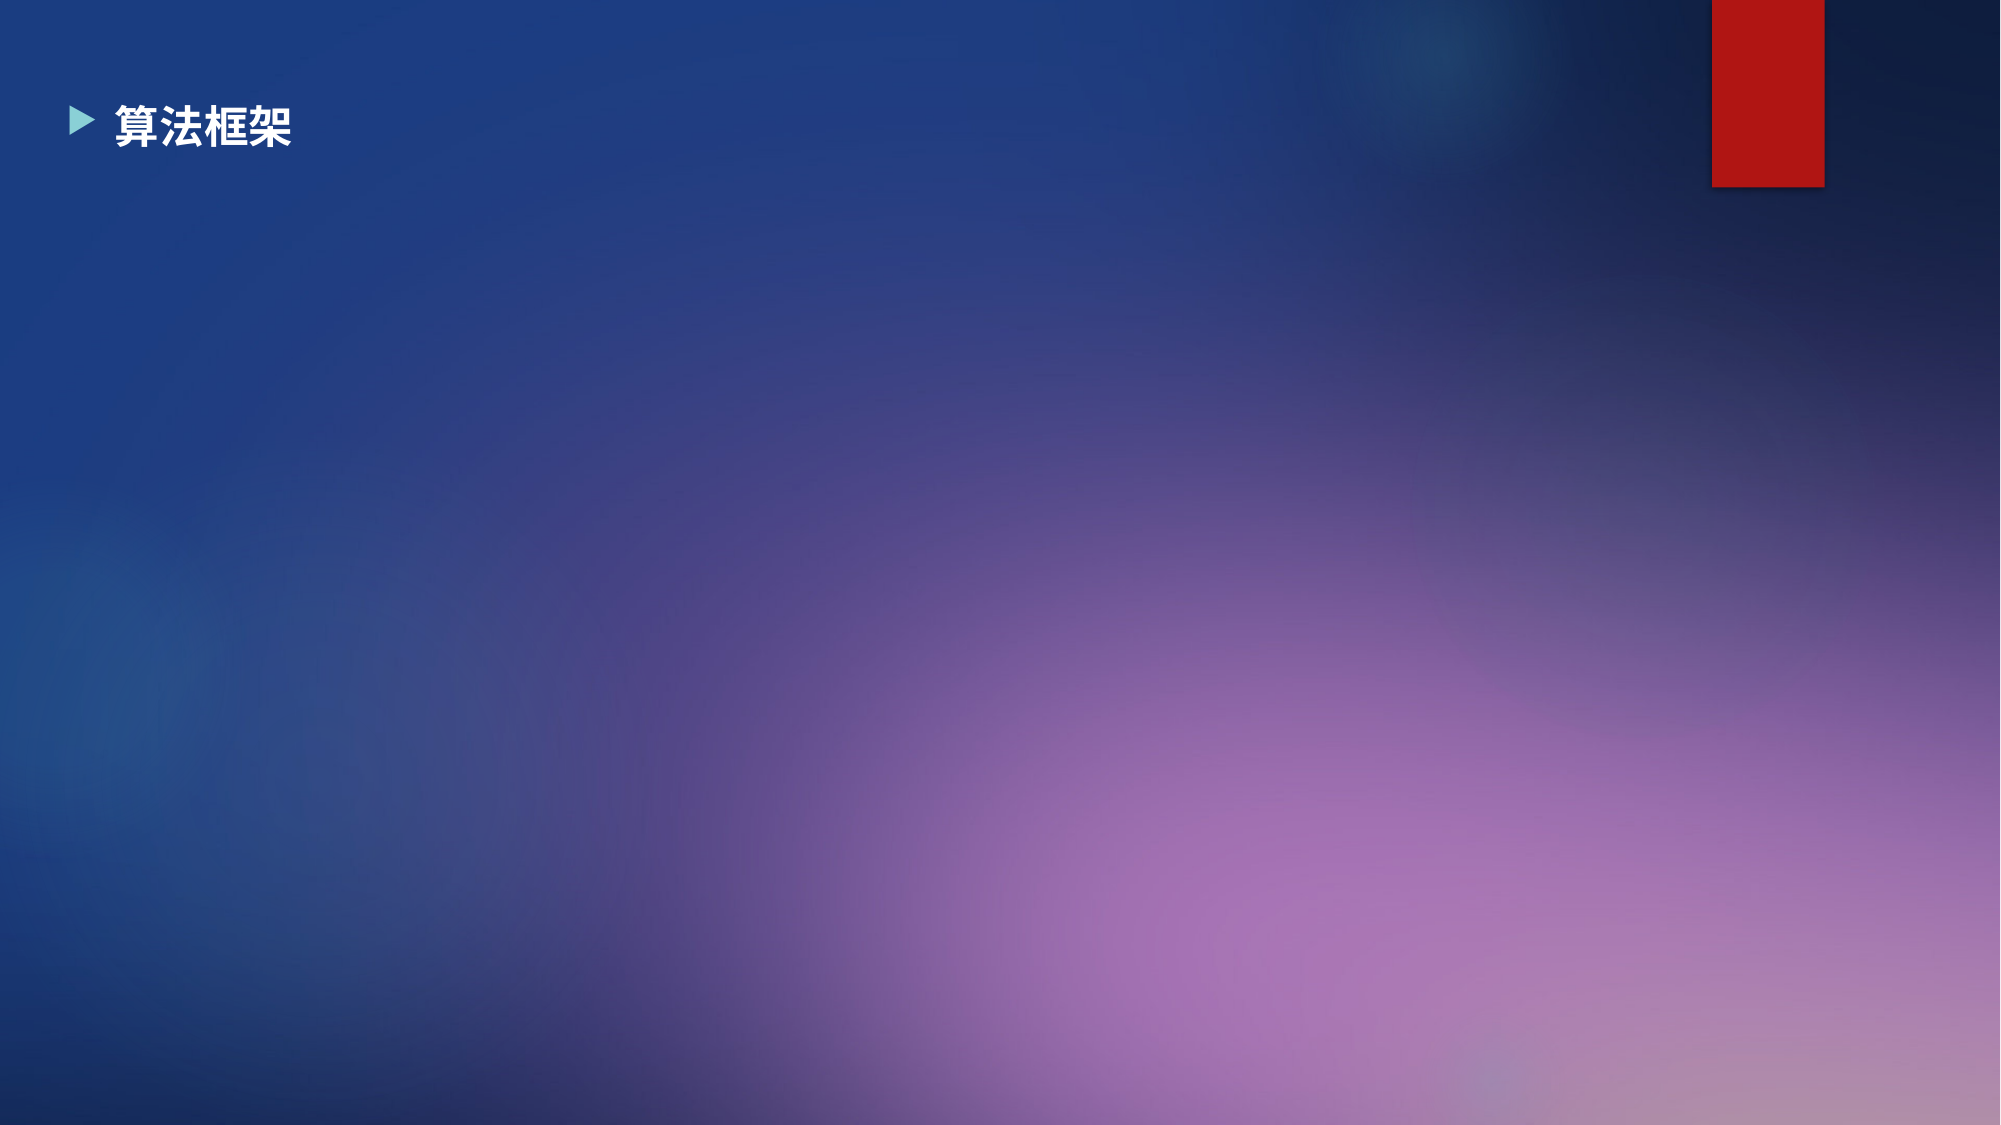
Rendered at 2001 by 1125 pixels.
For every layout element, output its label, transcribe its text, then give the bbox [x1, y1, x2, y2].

picture [0, 0, 2001, 1125]
text_box 算法框架 [51, 90, 1102, 160]
